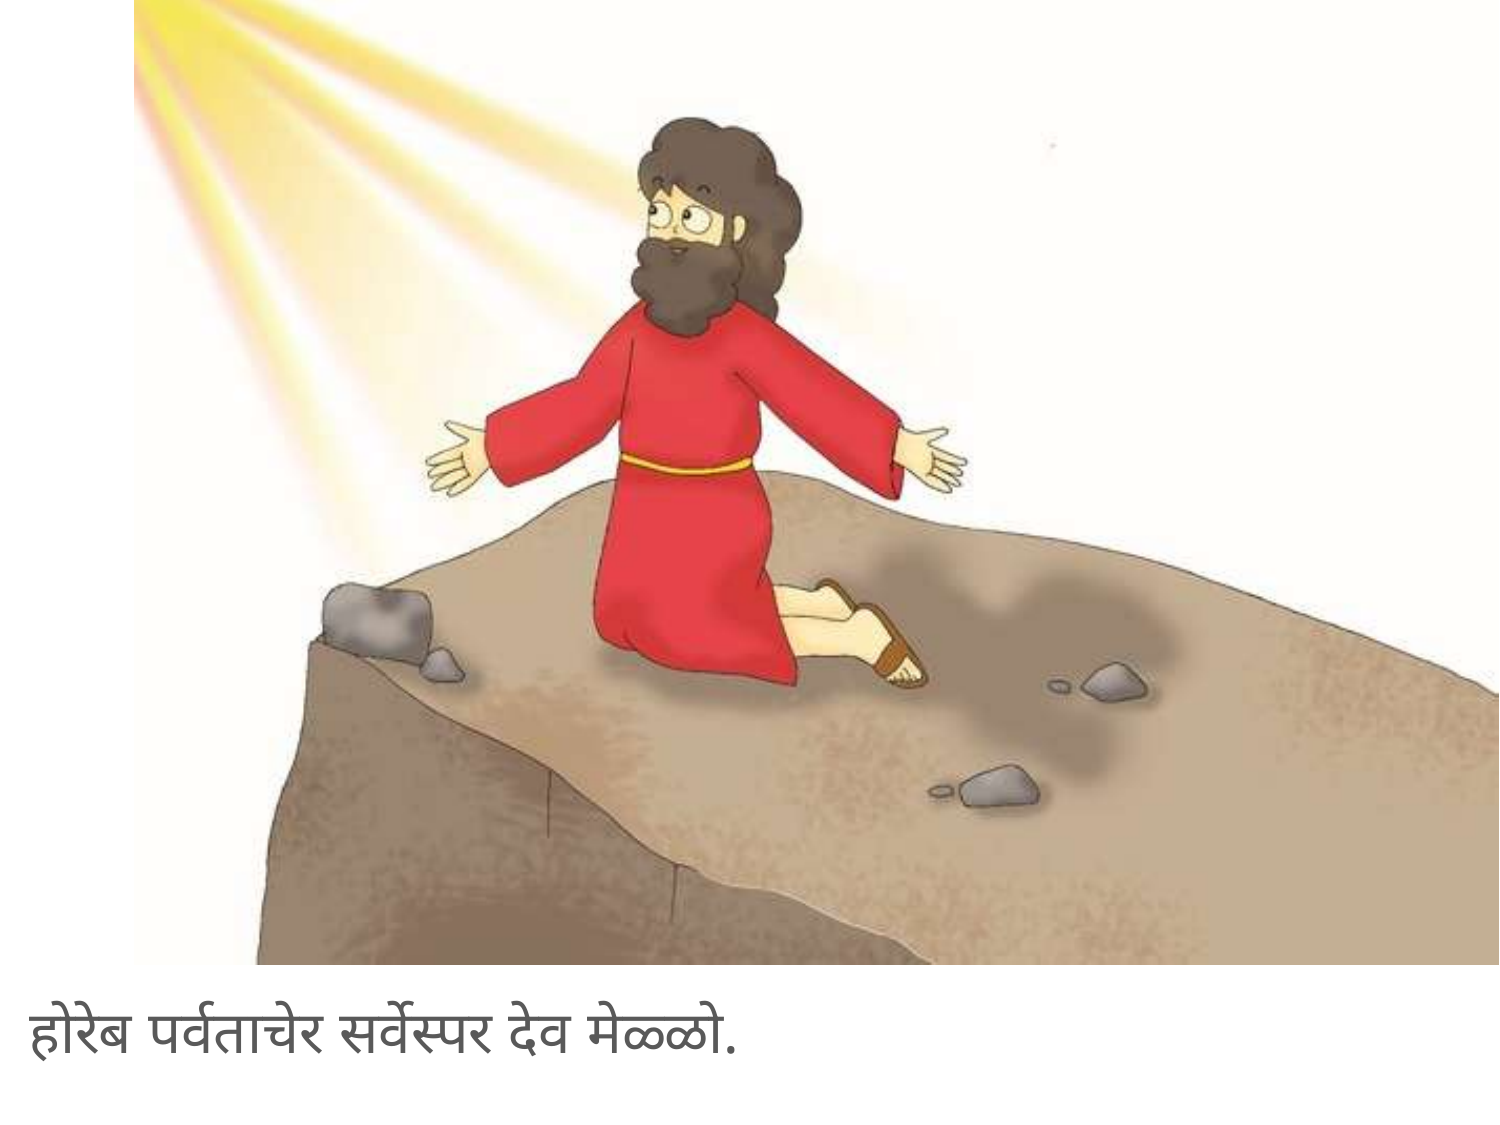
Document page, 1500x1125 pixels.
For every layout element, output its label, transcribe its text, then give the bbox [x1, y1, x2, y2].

picture [133, 0, 1499, 965]
text_box होरेब पर्वताचेर सर्वेस्पर देव मेळ्ळो. [14, 987, 1500, 1073]
